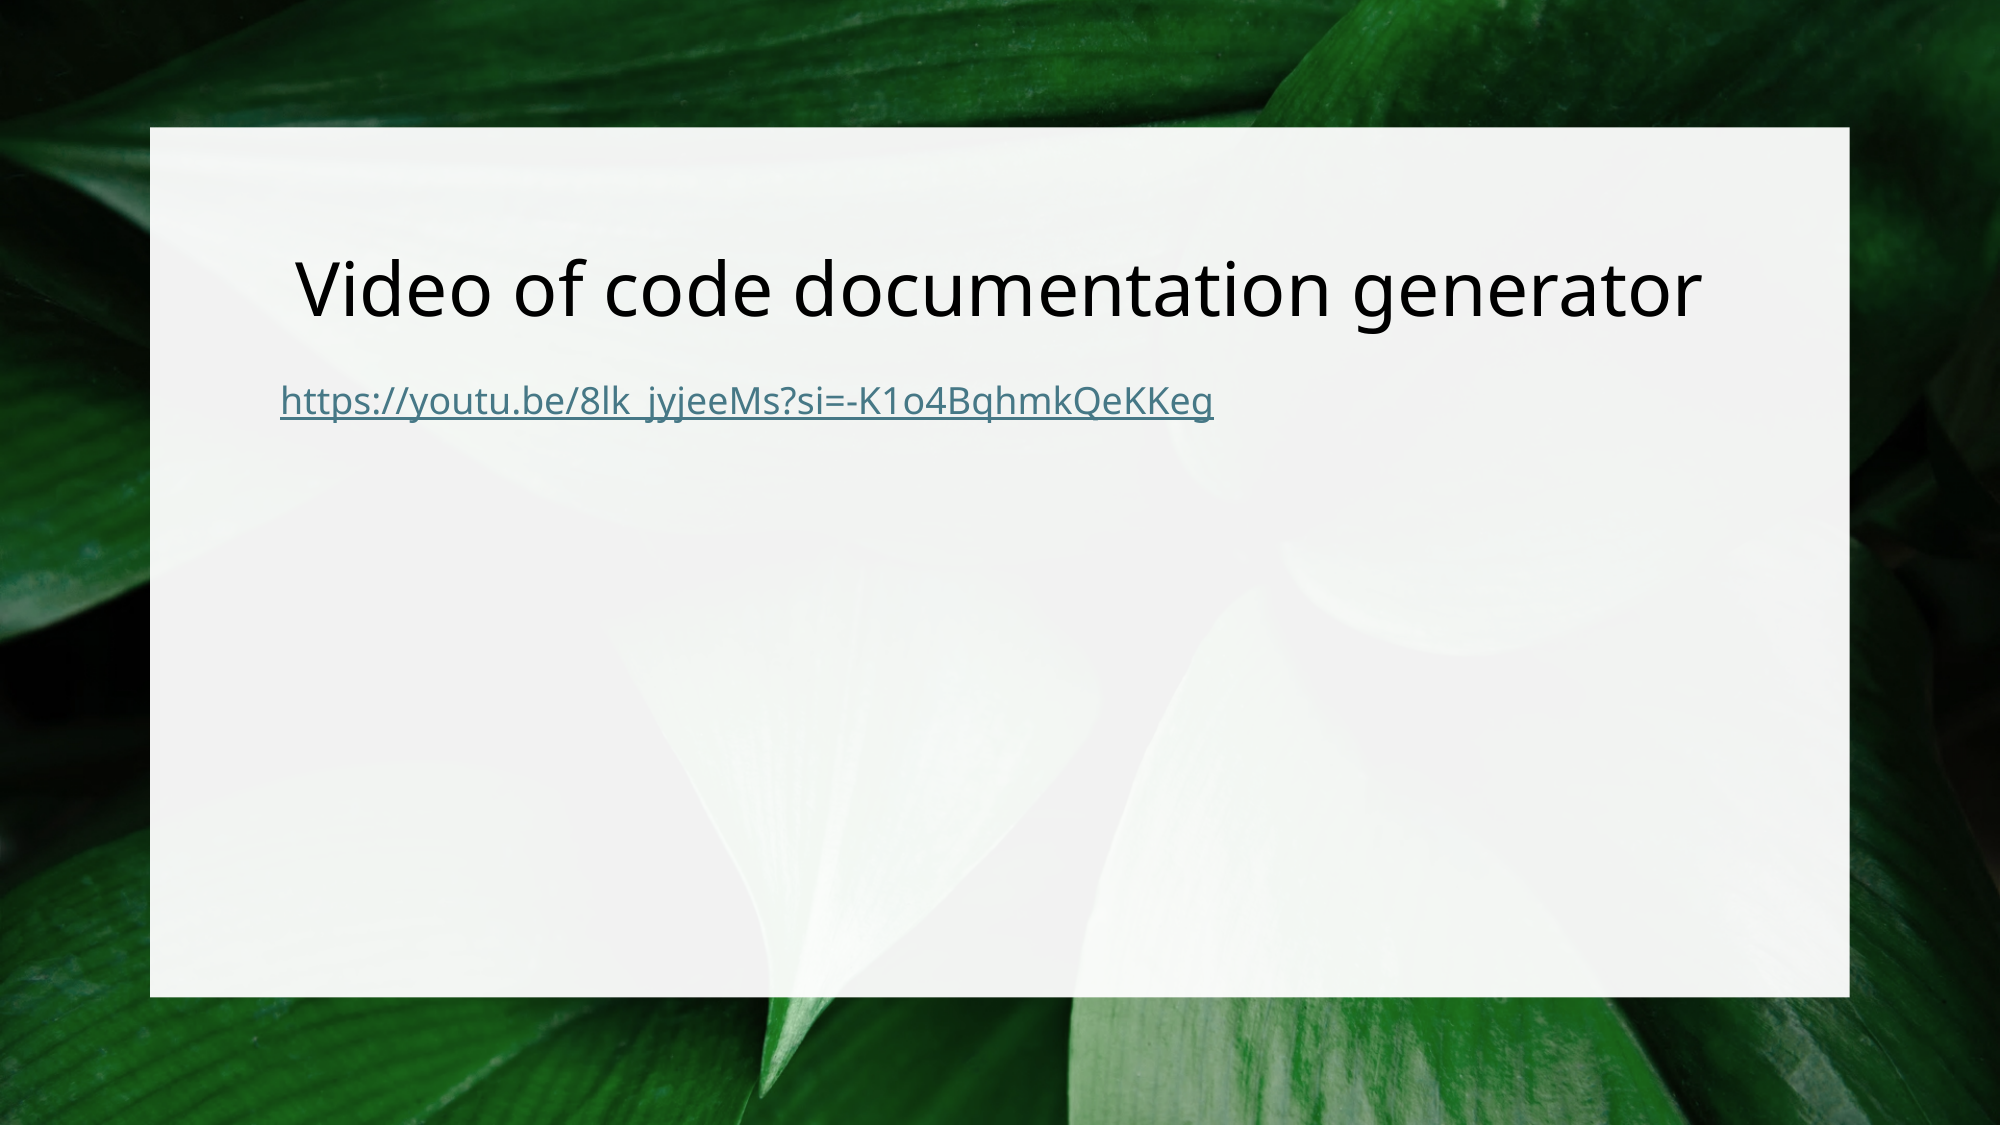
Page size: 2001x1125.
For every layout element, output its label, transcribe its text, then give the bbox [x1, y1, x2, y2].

list https://youtu.be/8lk_jyjeeMs?si=-K1o4BqhmkQeKKeg [265, 370, 1735, 952]
title Video of code documentation generator [265, 163, 1735, 340]
picture [0, 0, 2000, 1125]
